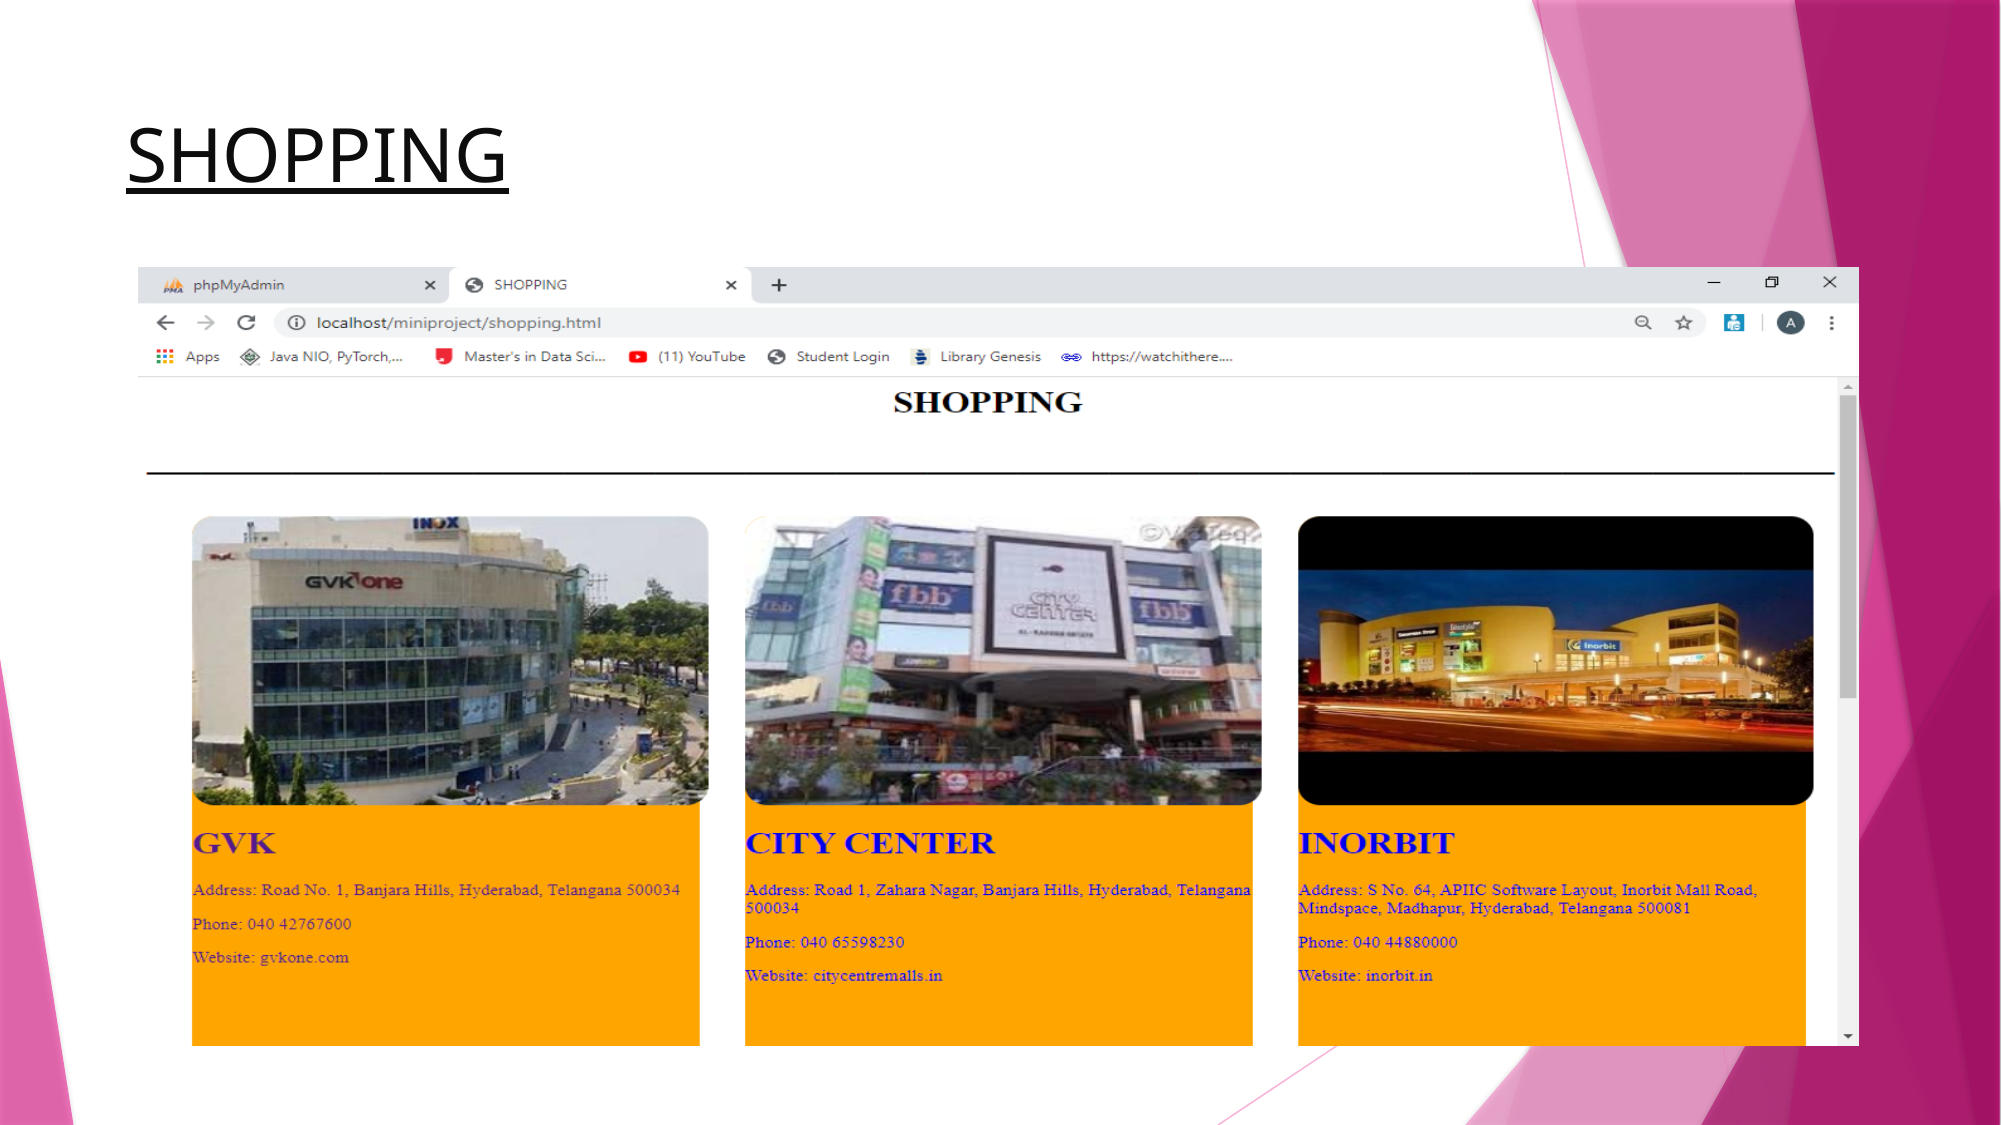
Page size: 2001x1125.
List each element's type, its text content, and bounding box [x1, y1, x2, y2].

title SHOPPING [111, 99, 1522, 317]
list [137, 267, 1859, 1047]
